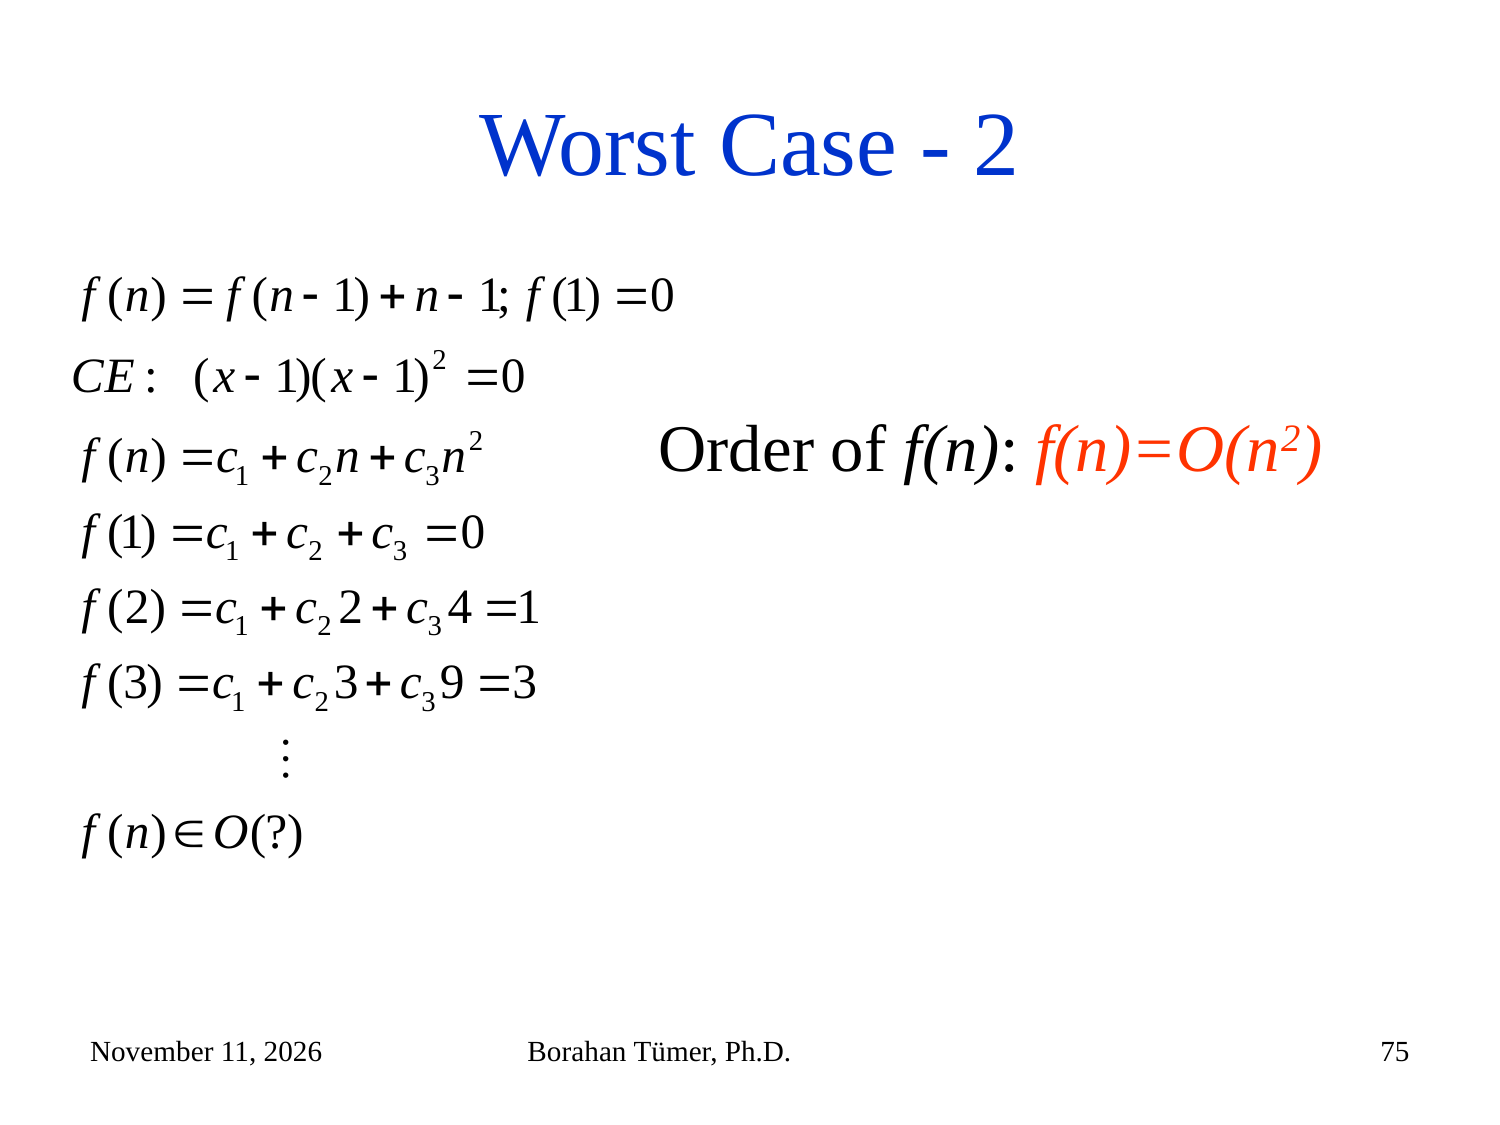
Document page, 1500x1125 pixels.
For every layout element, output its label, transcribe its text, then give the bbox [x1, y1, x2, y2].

footer Borahan Tümer, Ph.D. [512, 1024, 988, 1103]
title Worst Case - 2 [75, 45, 1425, 233]
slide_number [75, 1024, 425, 1103]
text_box Order of f(n): f(n)=O(n2) [683, 397, 1412, 492]
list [64, 267, 683, 869]
slide_number 75 [1074, 1024, 1425, 1103]
